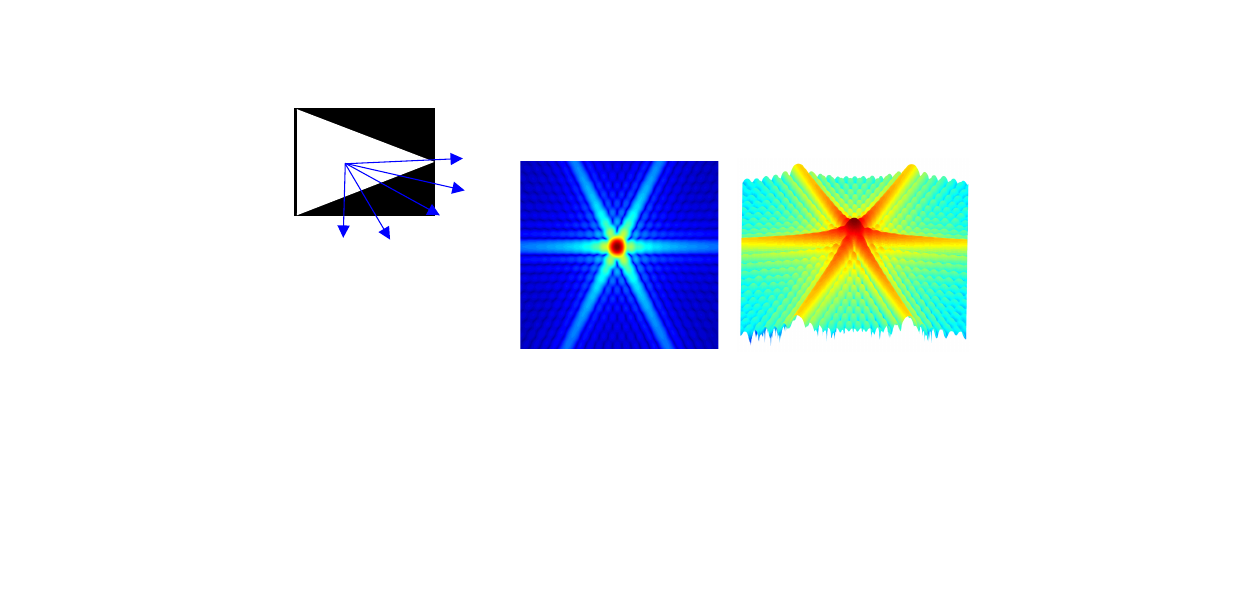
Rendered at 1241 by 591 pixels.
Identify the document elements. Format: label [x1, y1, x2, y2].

text_box [343, 158, 465, 240]
text_box [295, 109, 435, 216]
picture [737, 158, 970, 352]
picture [520, 161, 719, 349]
